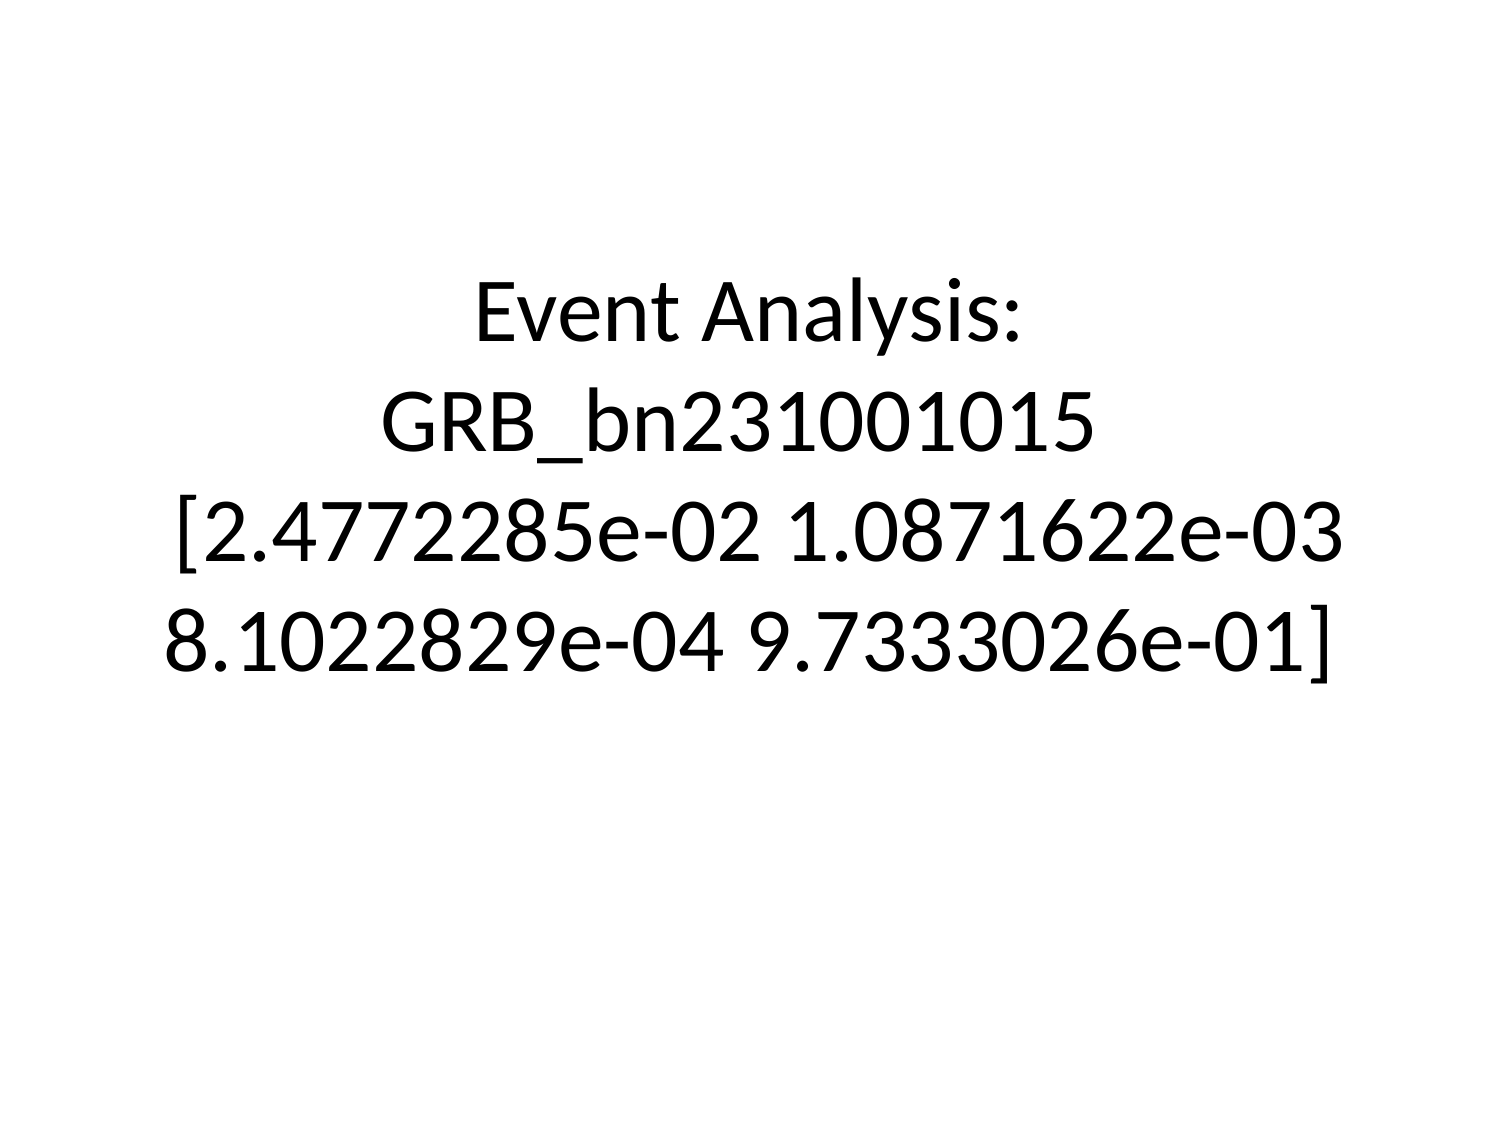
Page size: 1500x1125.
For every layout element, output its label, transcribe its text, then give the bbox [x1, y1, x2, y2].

title Event Analysis: GRB_bn231001015 [2.4772285e-02 1.0871622e-03 8.1022829e-04 9.7333026e-01] [112, 349, 1388, 591]
